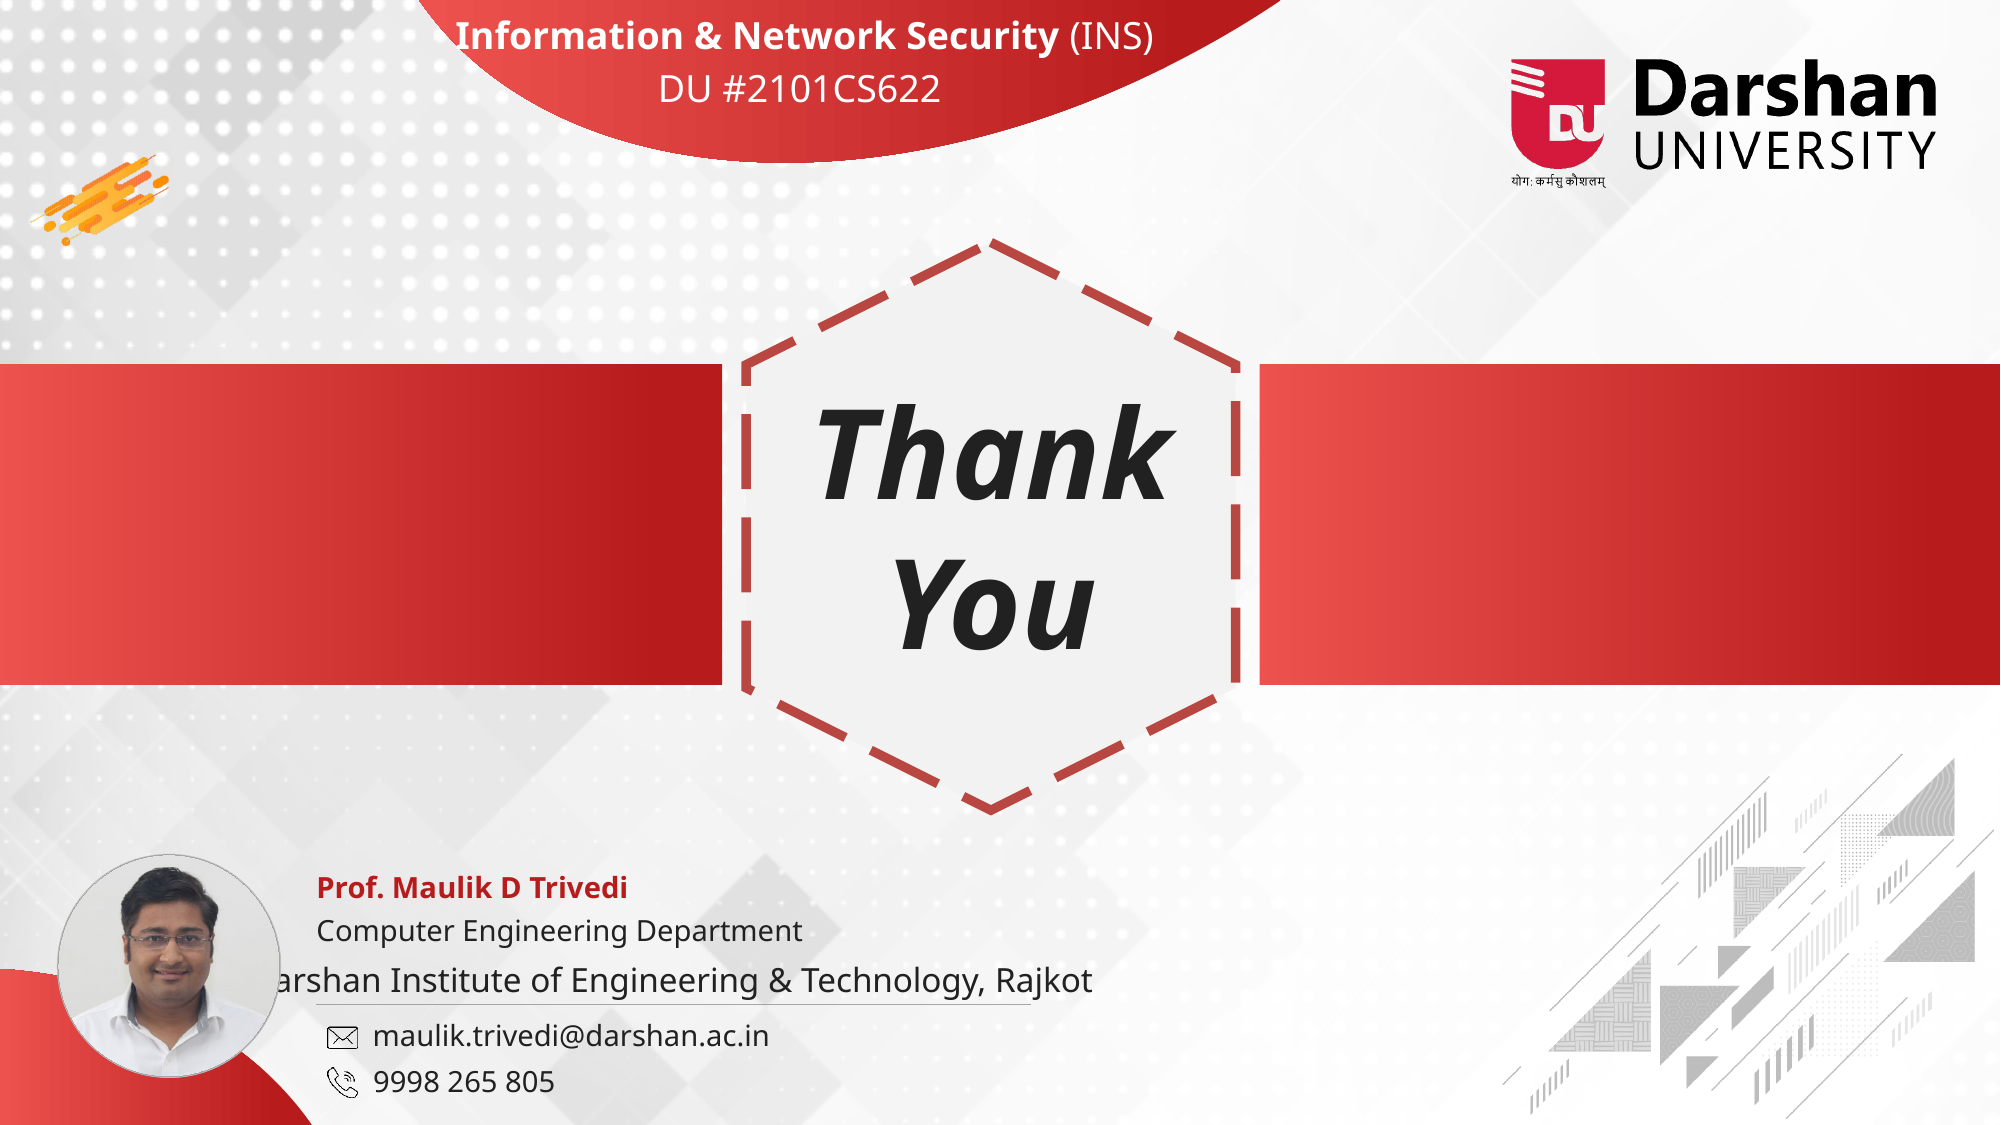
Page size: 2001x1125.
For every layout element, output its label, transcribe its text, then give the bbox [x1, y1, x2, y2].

list Information & Network Security (INS) DU #2101CS622 [423, 3, 1186, 124]
list 9998 265 805 [358, 1059, 972, 1108]
picture [327, 1022, 357, 1053]
picture [57, 854, 280, 1077]
list Computer Engineering Department [301, 913, 915, 956]
list maulik.trivedi@darshan.ac.in [357, 1013, 971, 1061]
picture [1476, 18, 1971, 229]
list Prof. Maulik D Trivedi [301, 865, 1217, 913]
picture [10, 137, 189, 265]
picture [327, 1067, 358, 1098]
